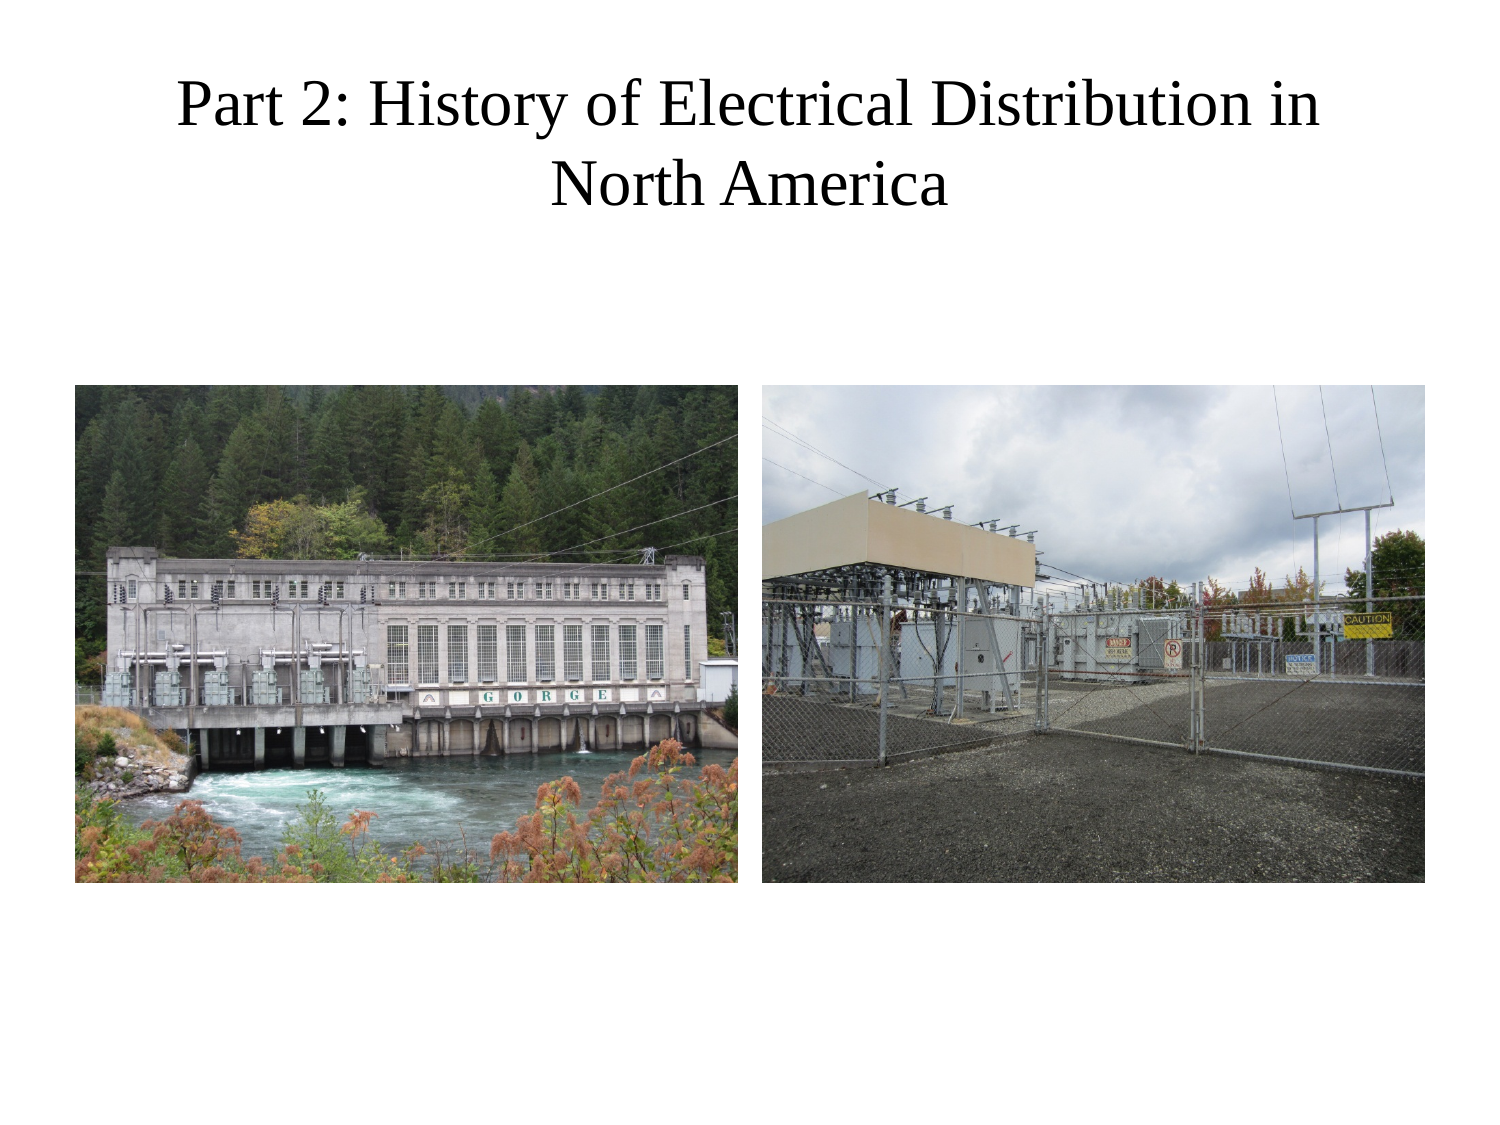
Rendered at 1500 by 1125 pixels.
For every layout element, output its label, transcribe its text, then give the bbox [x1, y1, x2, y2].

title Part 2: History of Electrical Distribution in North America [75, 45, 1425, 233]
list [74, 384, 738, 883]
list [762, 384, 1426, 883]
